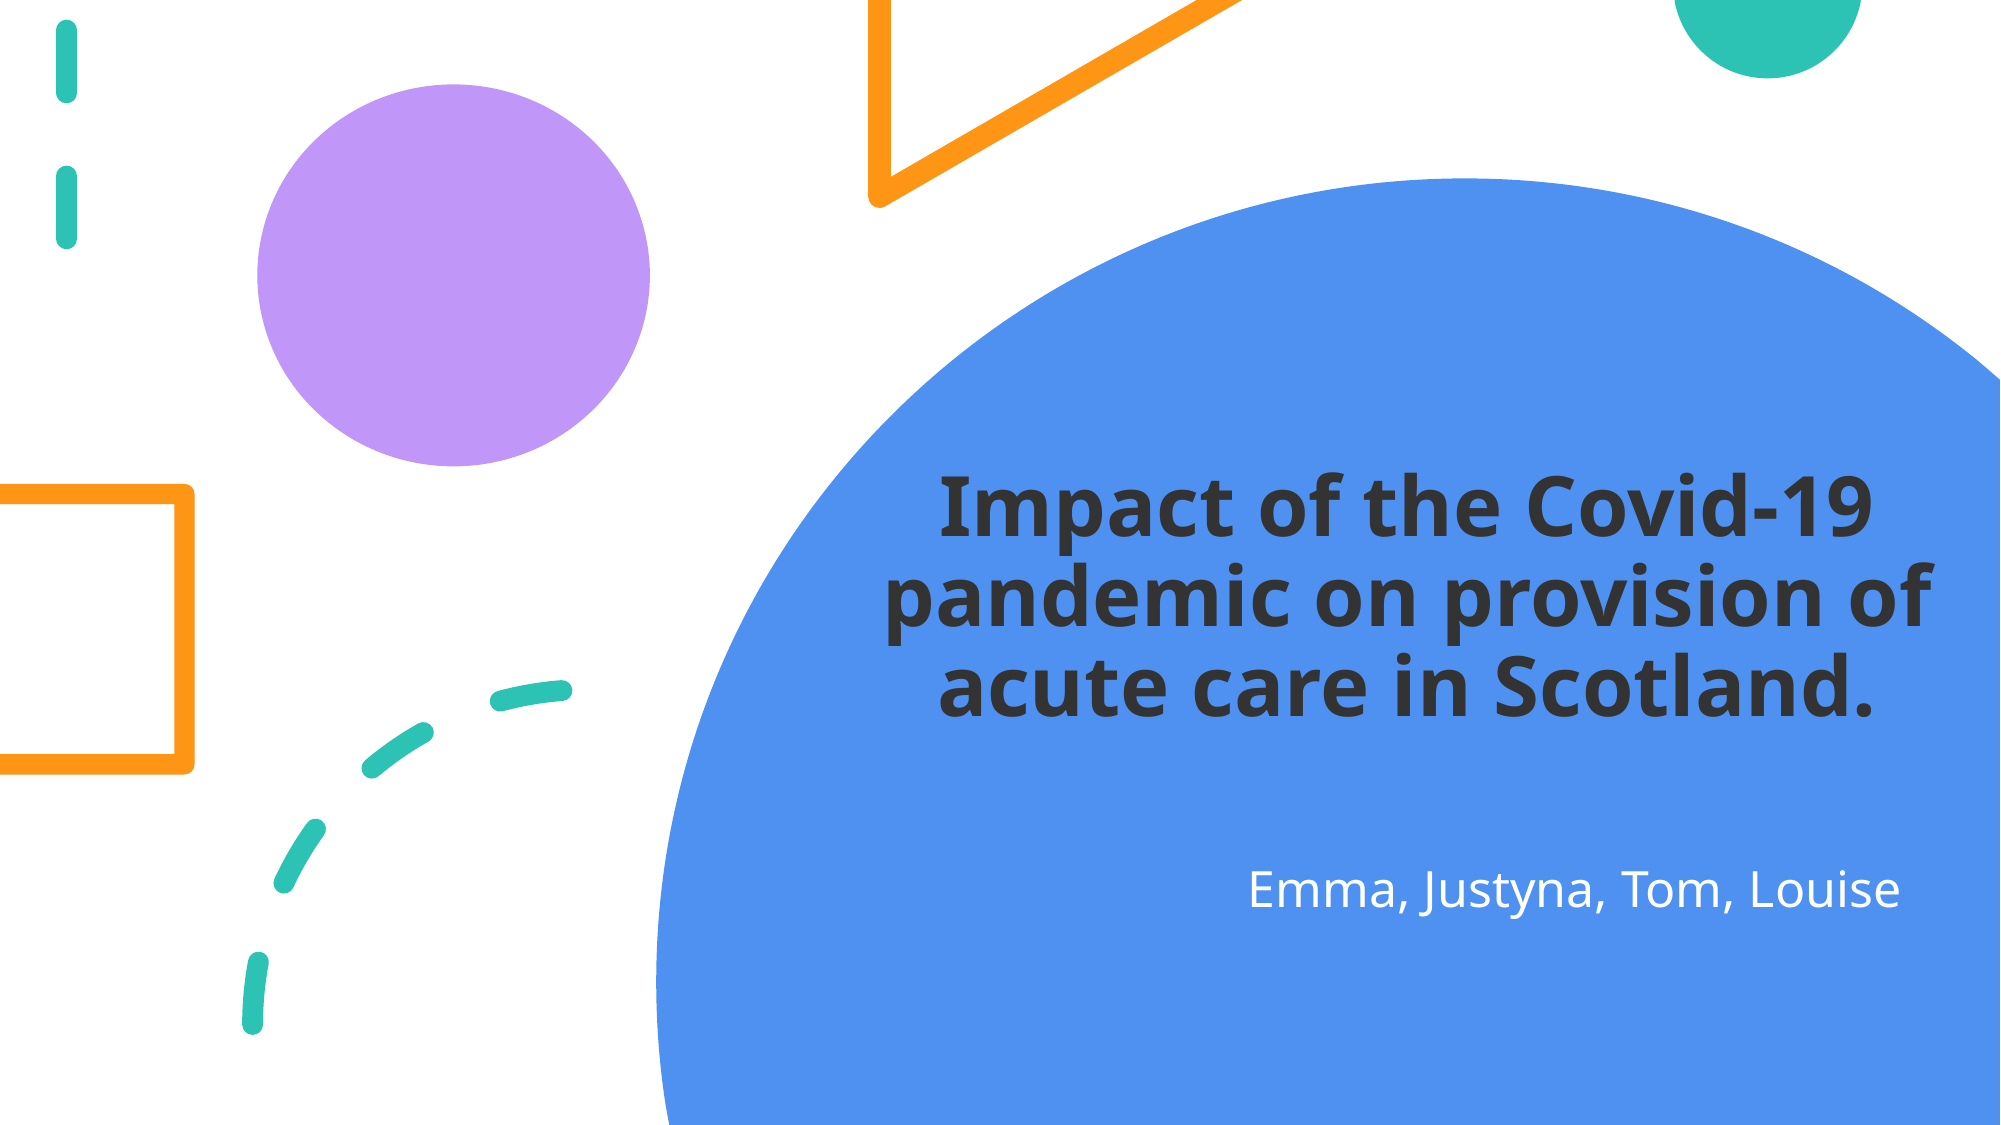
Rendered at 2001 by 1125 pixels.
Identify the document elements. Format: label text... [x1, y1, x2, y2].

title Impact of the Covid-19 pandemic on provision of acute care in Scotland. [835, 450, 1980, 842]
subtitle Emma, Justyna, Tom, Louise [835, 856, 1917, 1020]
